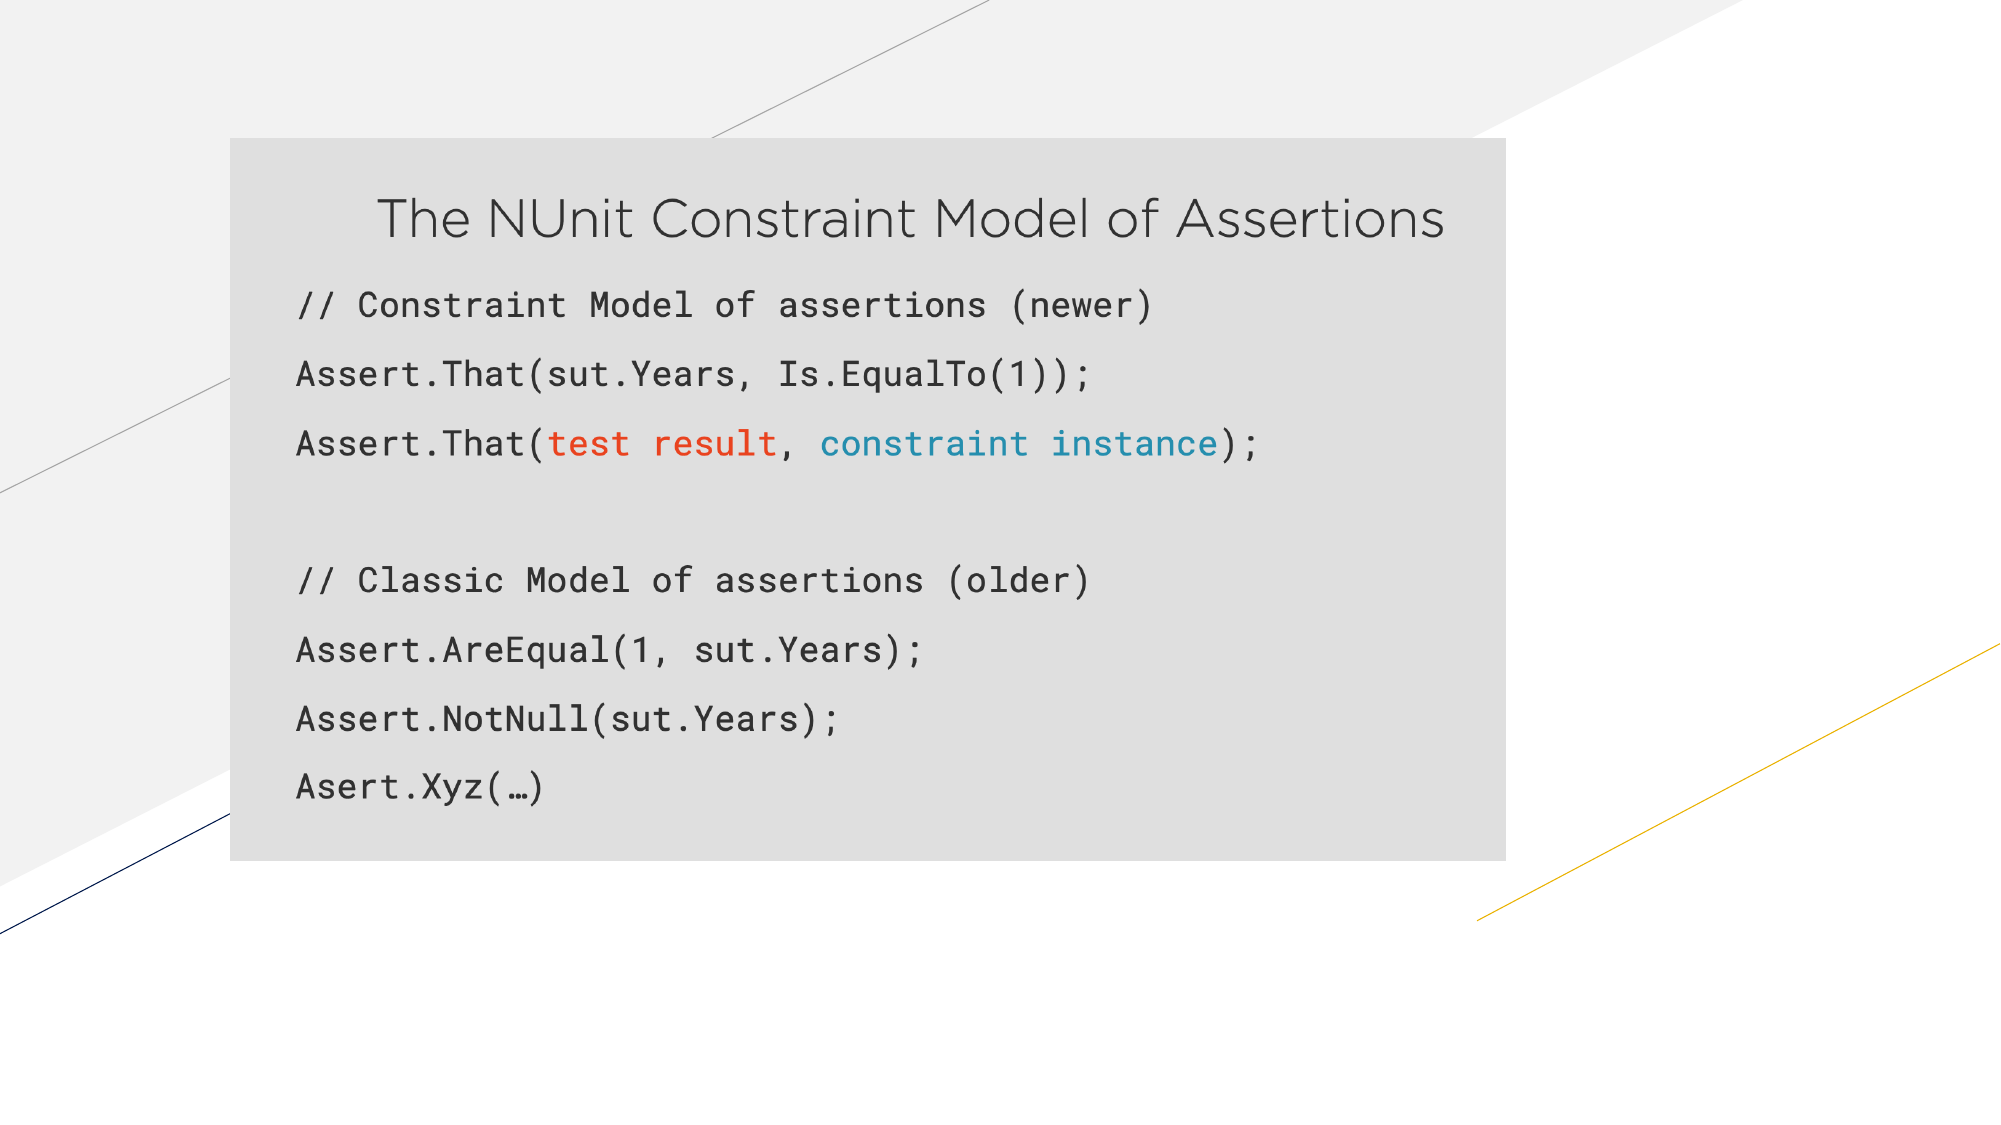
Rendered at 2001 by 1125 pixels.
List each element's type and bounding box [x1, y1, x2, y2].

picture [230, 138, 1506, 861]
